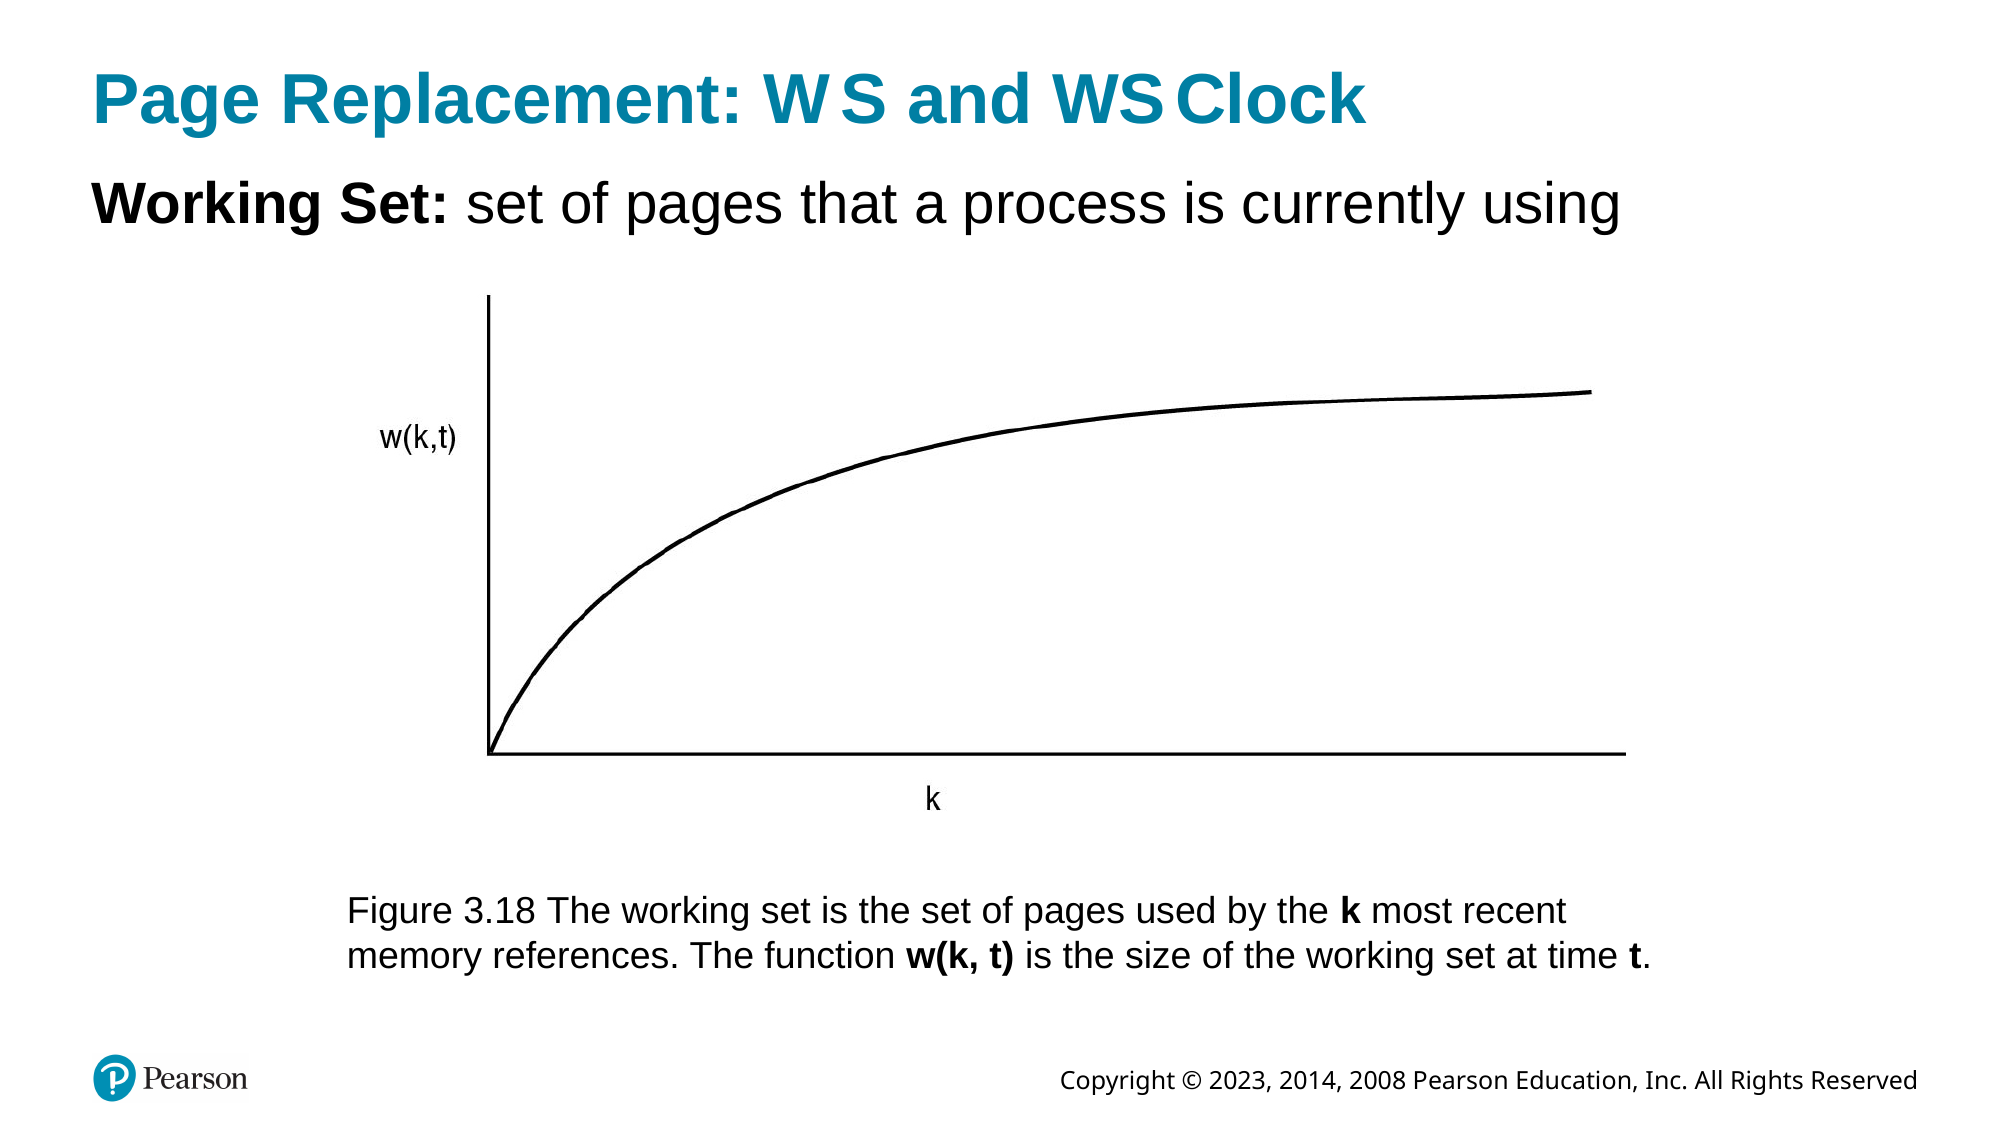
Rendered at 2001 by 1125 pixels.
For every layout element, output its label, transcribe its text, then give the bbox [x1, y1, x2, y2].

picture [92, 1053, 249, 1103]
list Figure 3.18 The working set is the set of pages used by the k most recent memory references. The function w(k, t) is the size of the working set at time t. [346, 609, 1655, 1125]
picture [369, 291, 1633, 813]
list Working Set: set of pages that a process is currently using [91, 0, 1921, 523]
